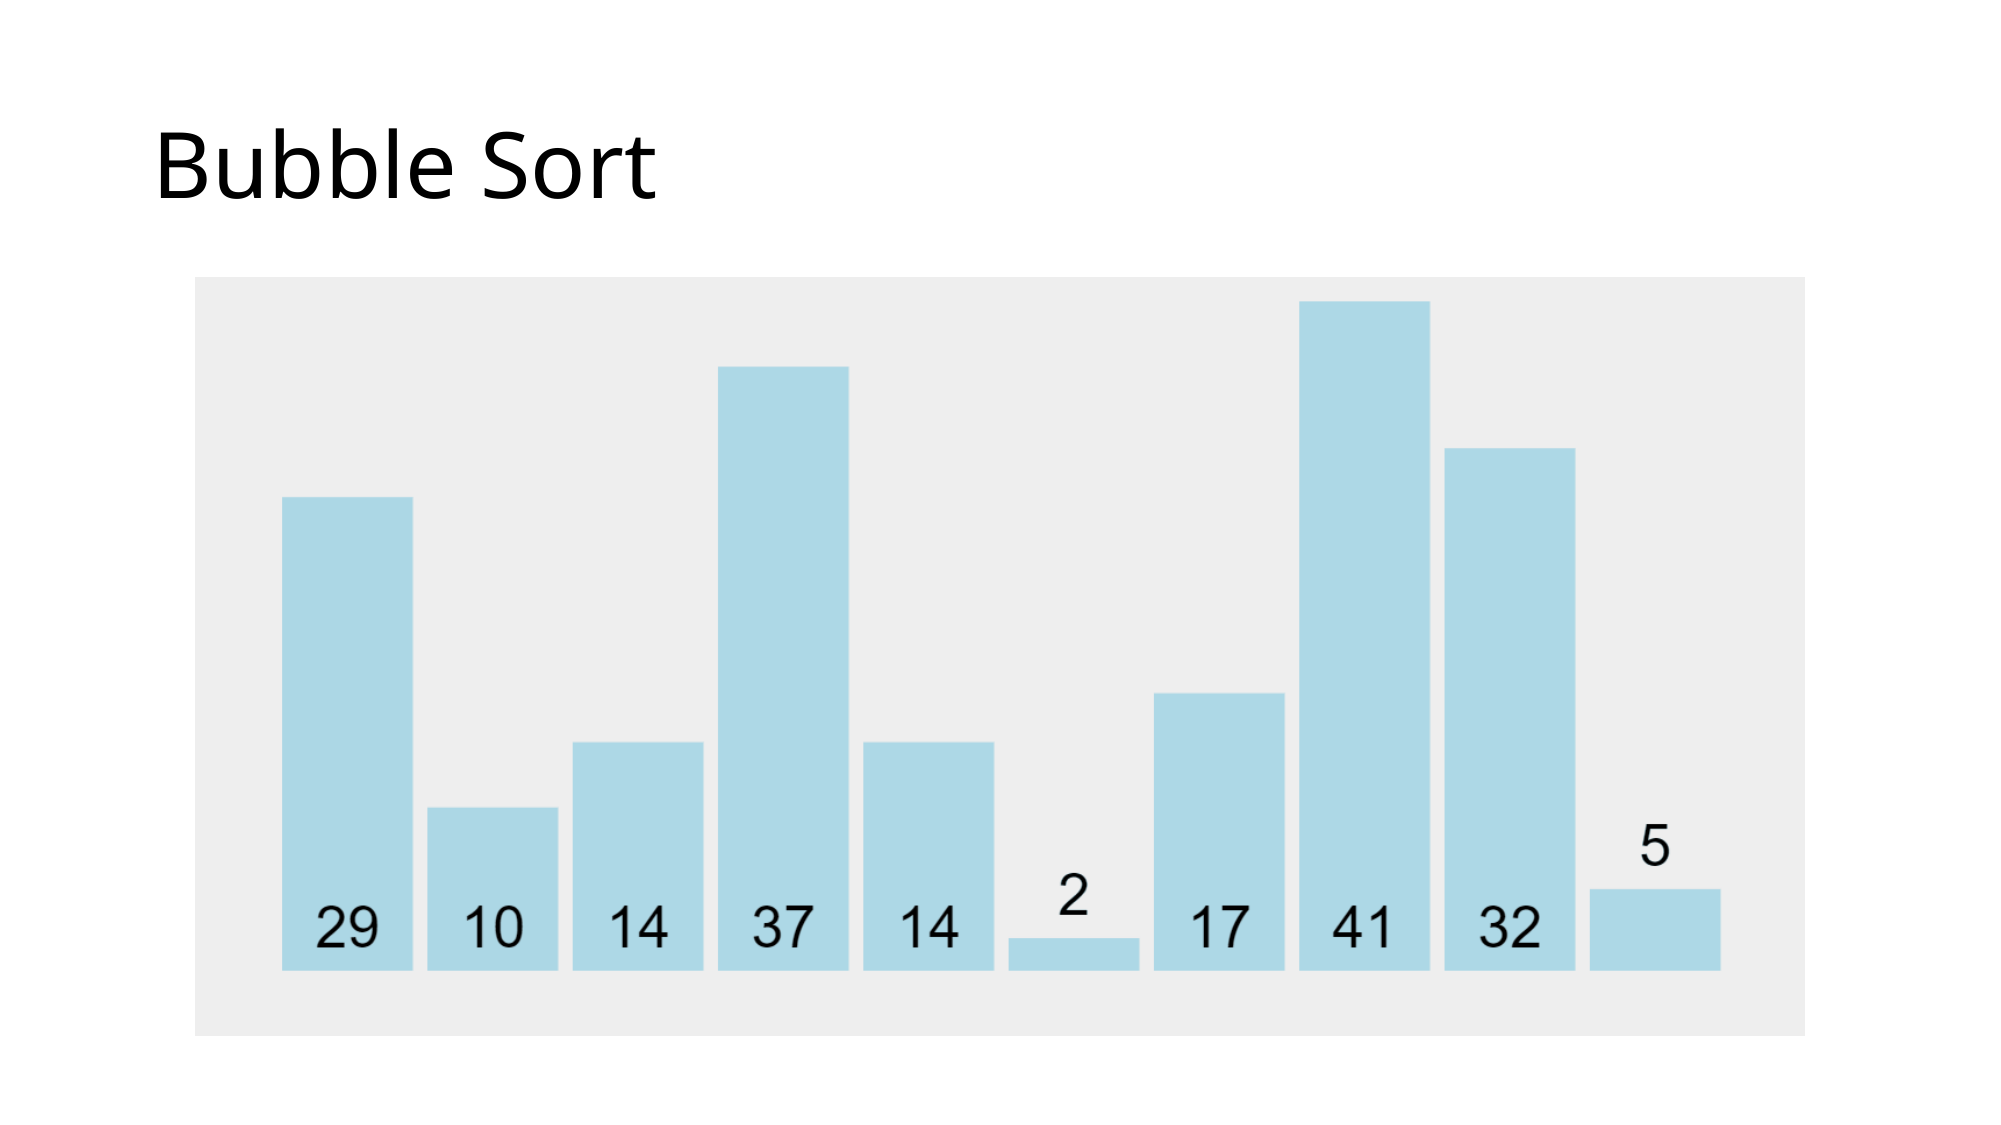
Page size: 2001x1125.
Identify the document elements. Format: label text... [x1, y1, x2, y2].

title Bubble Sort [137, 59, 1863, 278]
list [195, 277, 1805, 1036]
